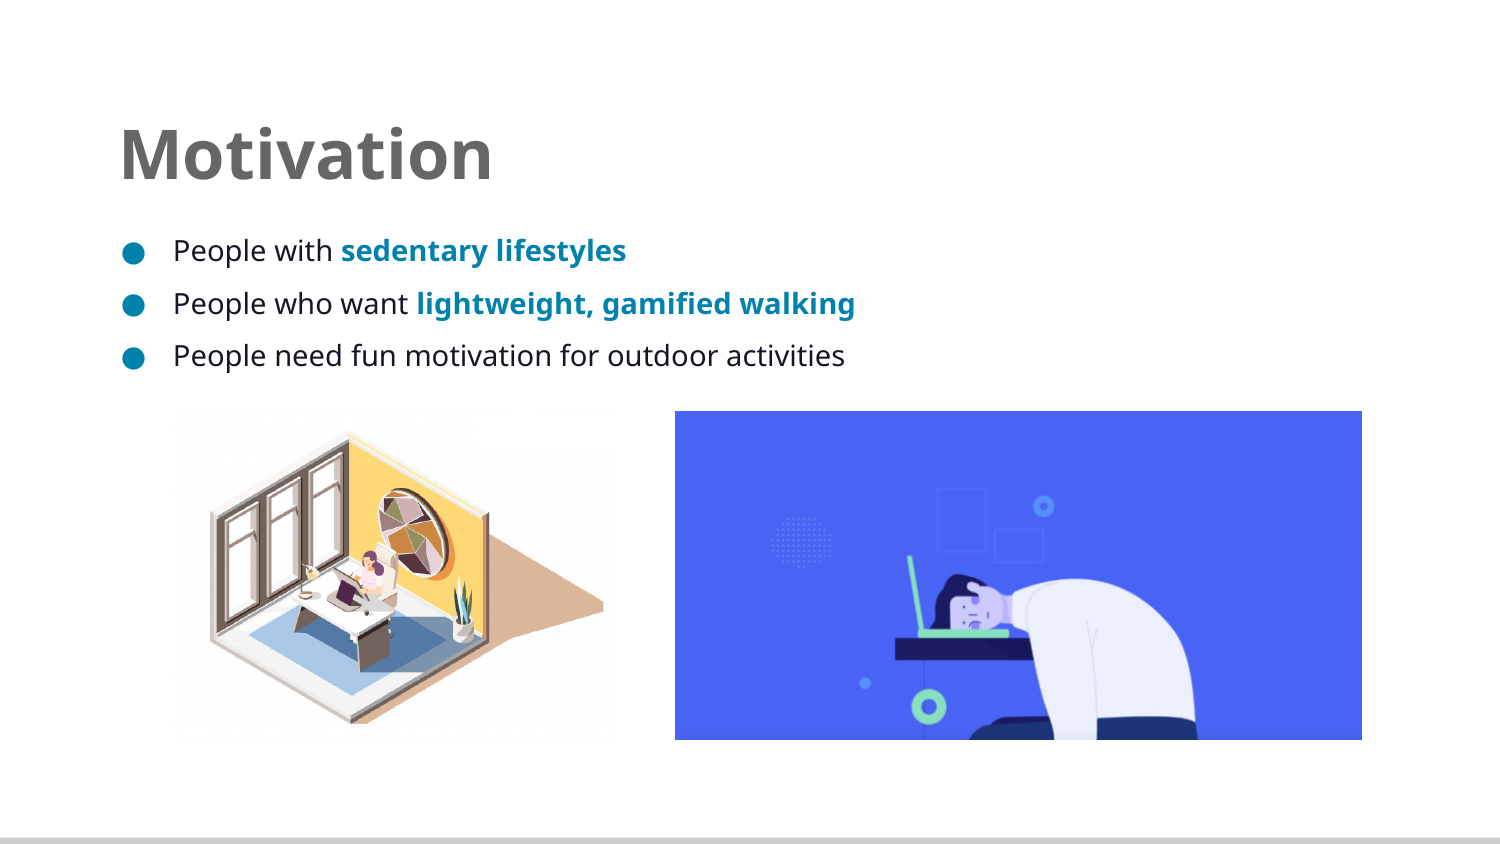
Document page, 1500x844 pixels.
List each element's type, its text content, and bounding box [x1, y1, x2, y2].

title Motivation [103, 72, 889, 167]
subtitle People with sedentary lifestyles People who want lightweight, gamified walking People need fun motivation for outdoor activities [82, 200, 1453, 785]
picture [674, 410, 1362, 740]
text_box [174, 406, 615, 744]
